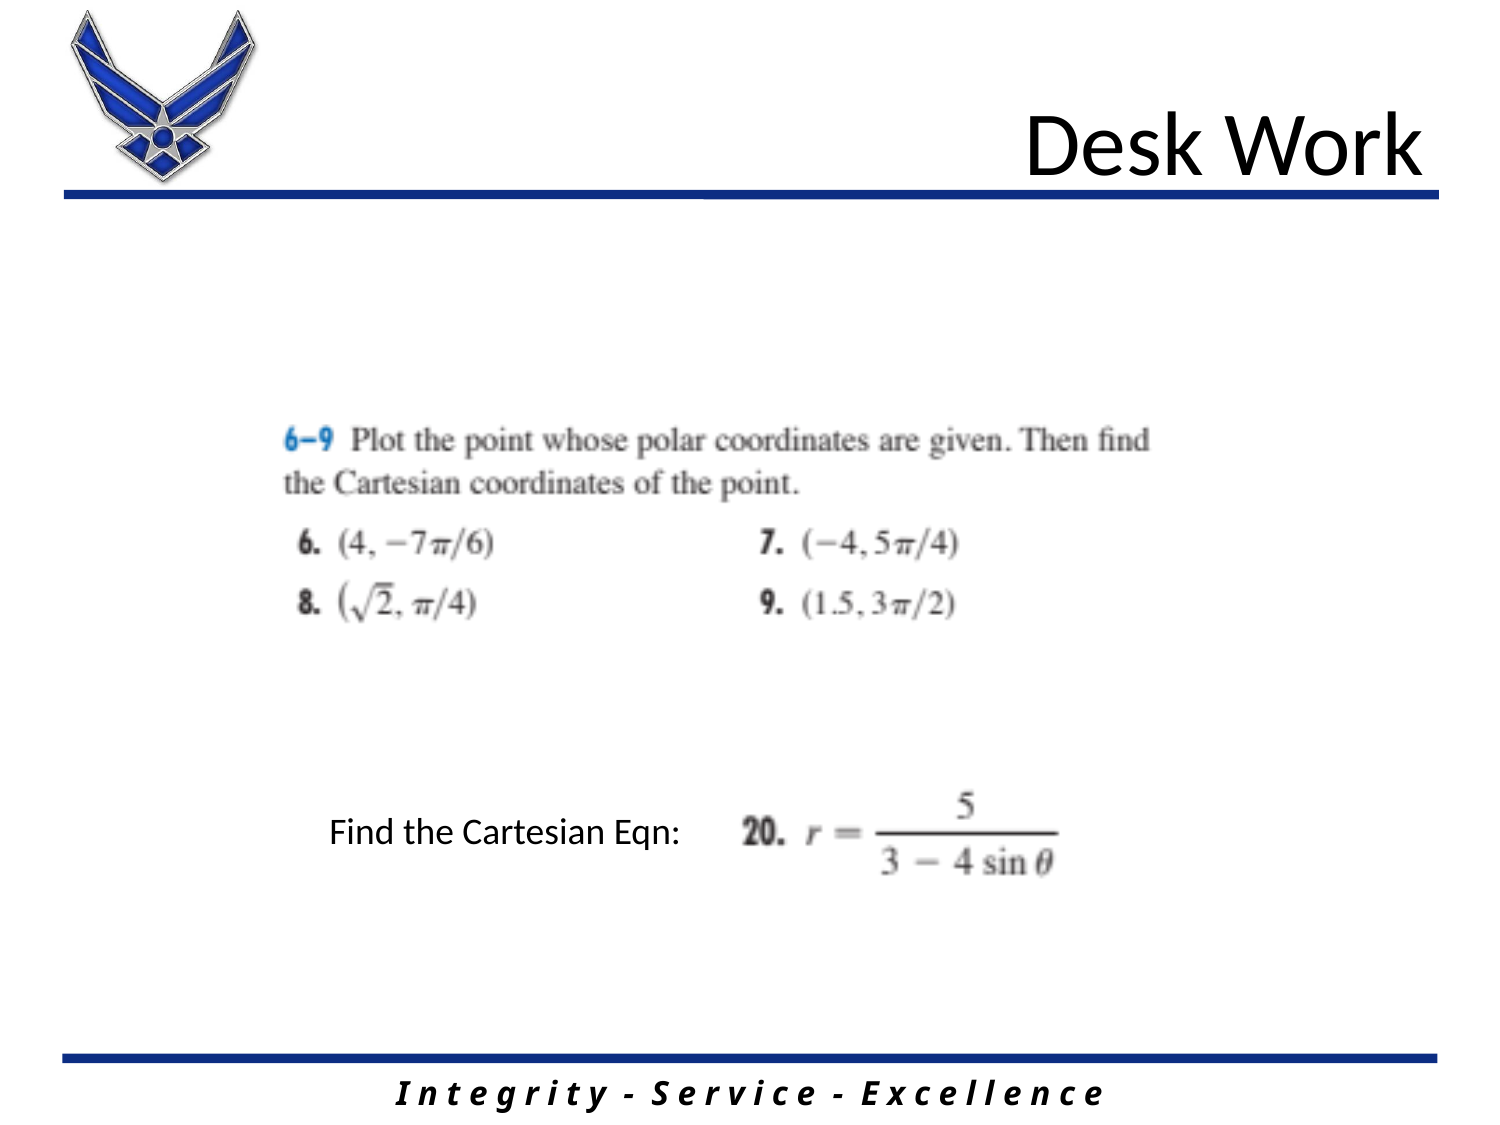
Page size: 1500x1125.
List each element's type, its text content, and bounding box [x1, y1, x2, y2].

title Desk Work [270, 45, 1440, 233]
picture [269, 402, 1156, 630]
text_box Find the Cartesian Eqn: [314, 799, 697, 860]
picture [65, 5, 261, 188]
picture [724, 774, 1101, 909]
